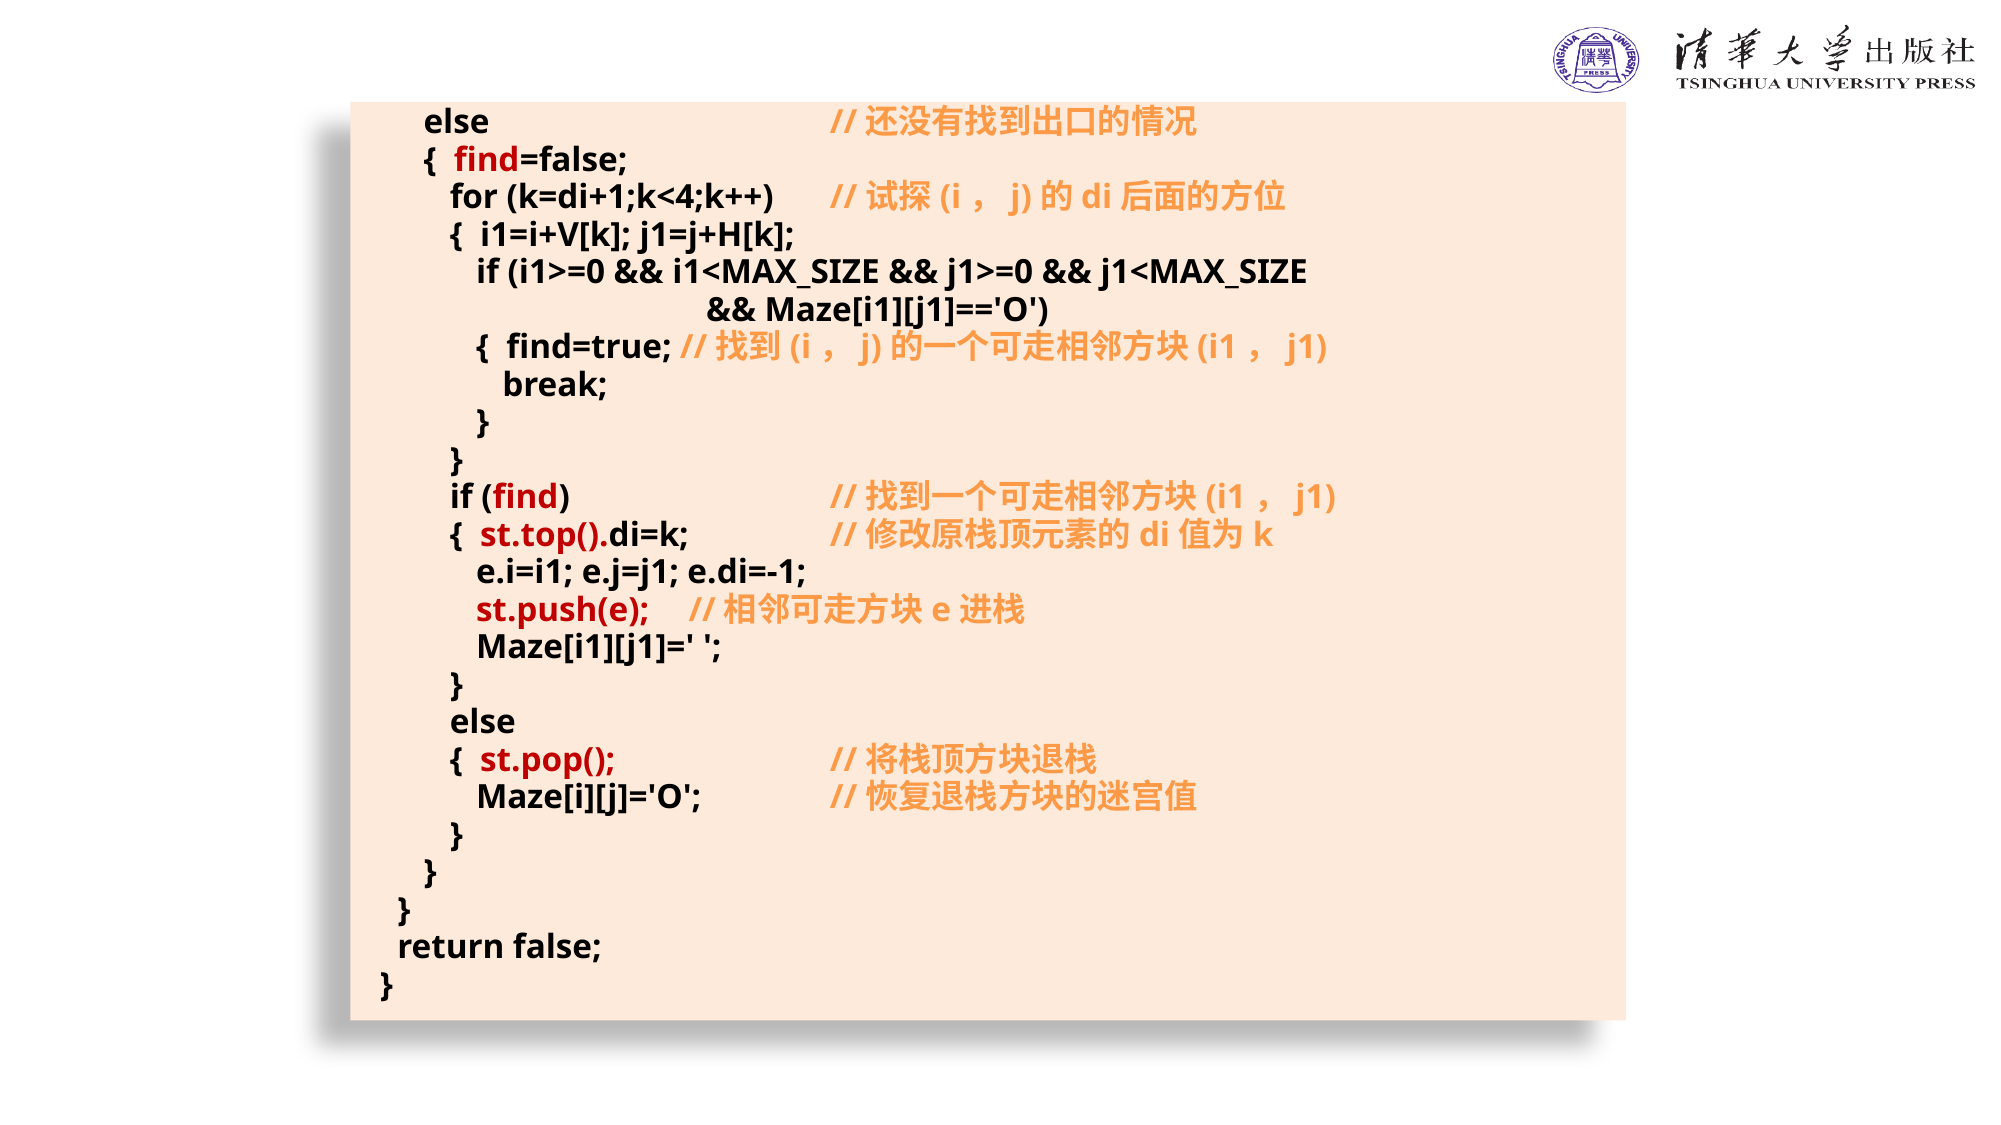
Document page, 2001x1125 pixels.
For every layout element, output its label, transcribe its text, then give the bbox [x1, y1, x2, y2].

picture [1504, 0, 2001, 144]
text_box else //还没有找到出口的情况 { find=false; for (k=di+1;k<4;k++) //试探(i，j)的di后面的方位 { i1=i+V[k]; j1=j+H[k]; if (i1>=0 && i1<MAX_SIZE && j1>=0 && j1<MAX_SIZE && Maze[i1][j1]=='O') { find=true; //找到(i，j)的一个可走相邻方块(i1，j1) break; } } if (find) //找到一个可走相邻方块(i1，j1) { st.top().di=k; //修改原栈顶元素的di值为k e.i=i1; e.j=j1; e.di=-1; st.push(e); //相邻可走方块e进栈 Maze[i1][j1]=' '; } else { st.pop(); //将栈顶方块退栈 Maze[i][j]='O'; //恢复退栈方块的迷宫值 } } } return false; } [349, 101, 1627, 1021]
